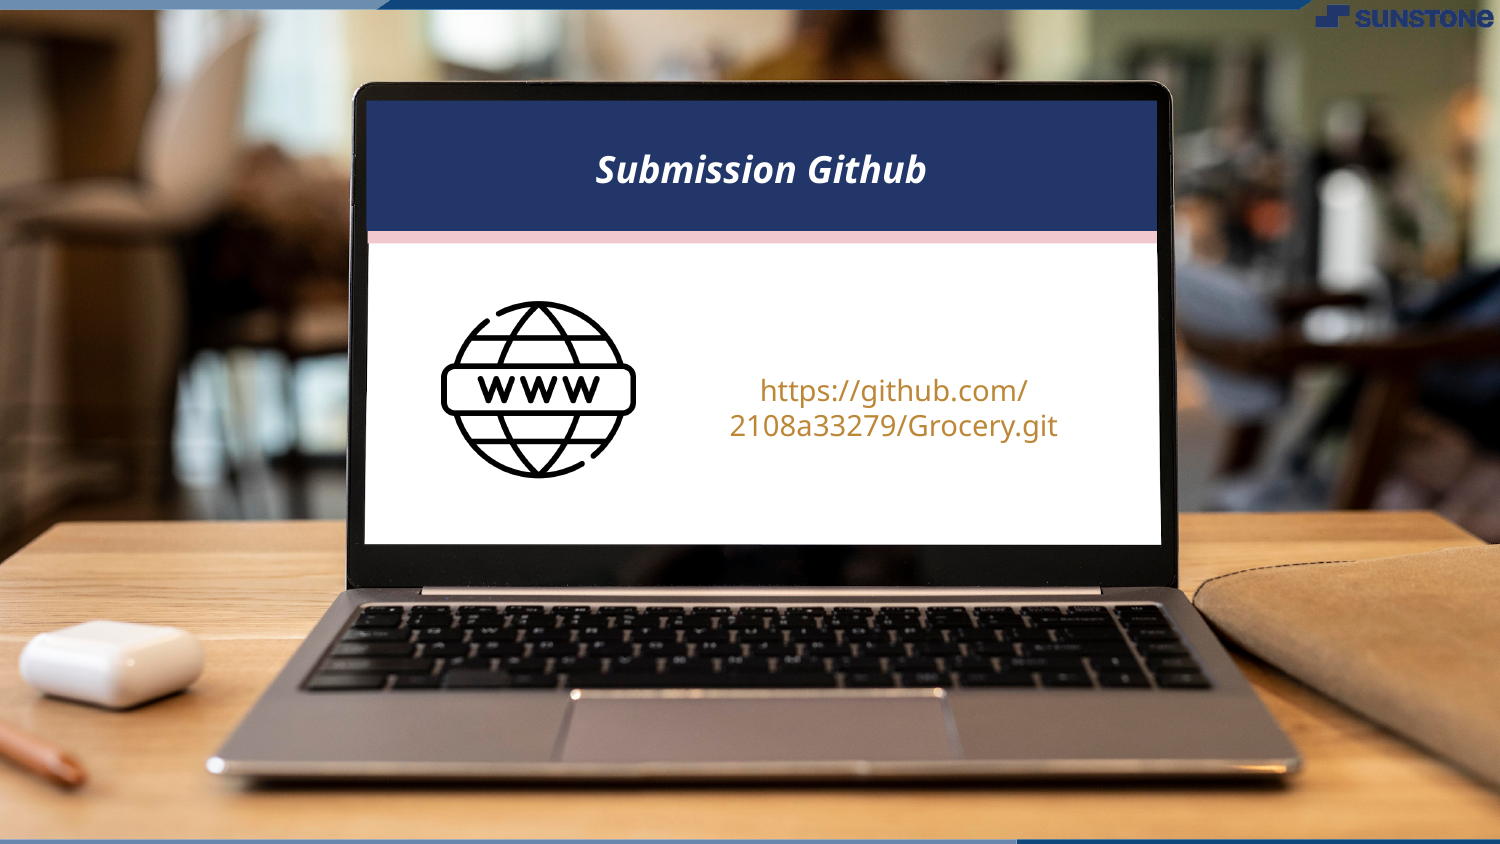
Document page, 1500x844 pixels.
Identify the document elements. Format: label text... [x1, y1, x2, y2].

picture [0, 0, 1500, 844]
list https://github.com/2108a33279/Grocery.git [670, 162, 1118, 652]
list Submission Github [432, 131, 1091, 206]
